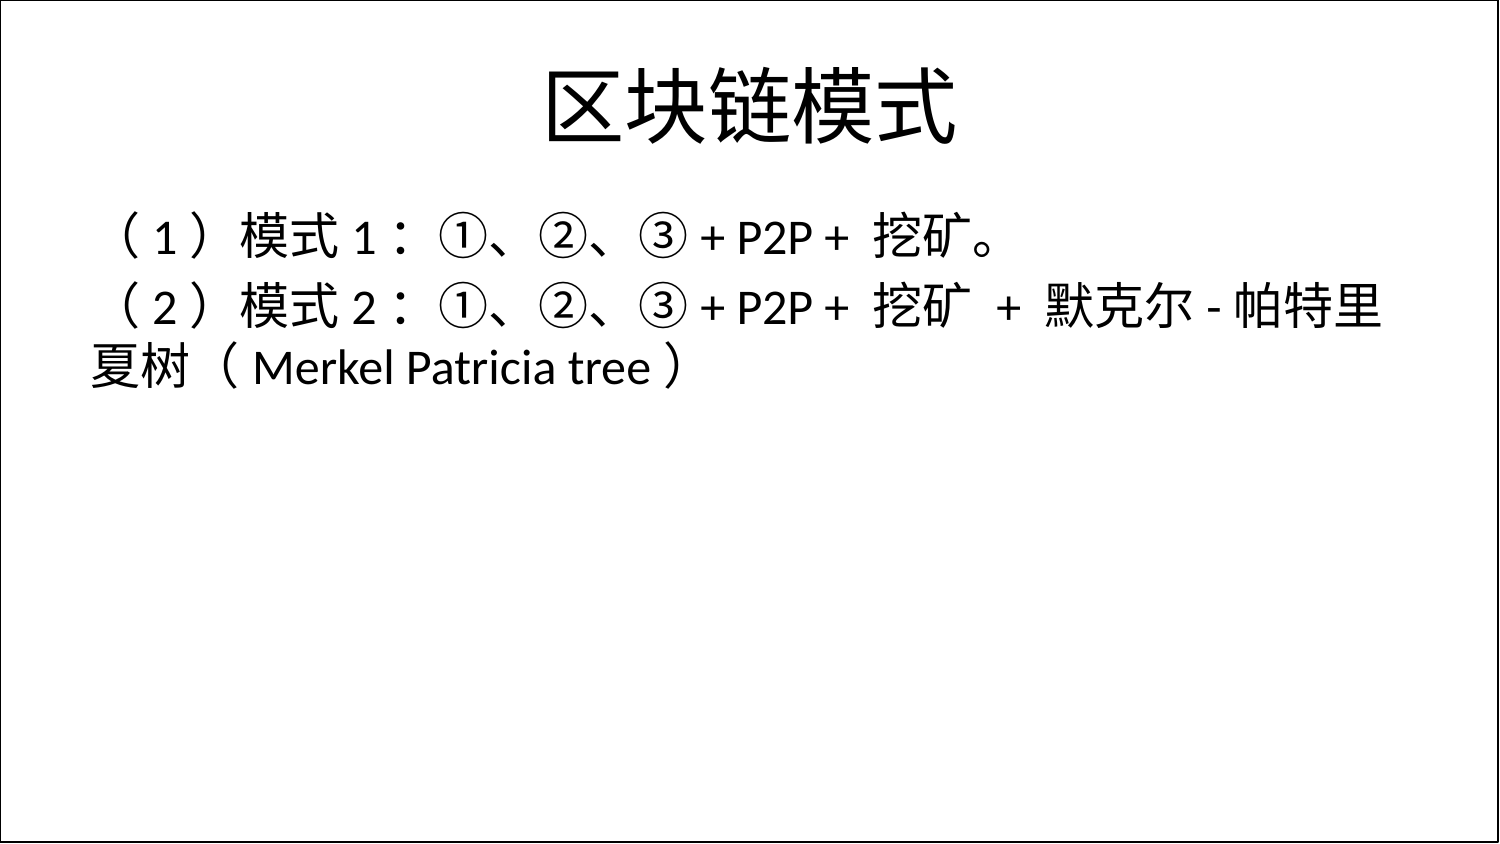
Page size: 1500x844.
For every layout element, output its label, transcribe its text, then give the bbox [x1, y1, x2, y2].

list （1）模式1：①、②、③+ P2P + 挖矿。 （2）模式2：①、②、③+ P2P + 挖矿 + 默克尔-帕特里夏树（Merkel Patricia tree） [75, 196, 1425, 754]
title 区块链模式 [75, 33, 1425, 175]
